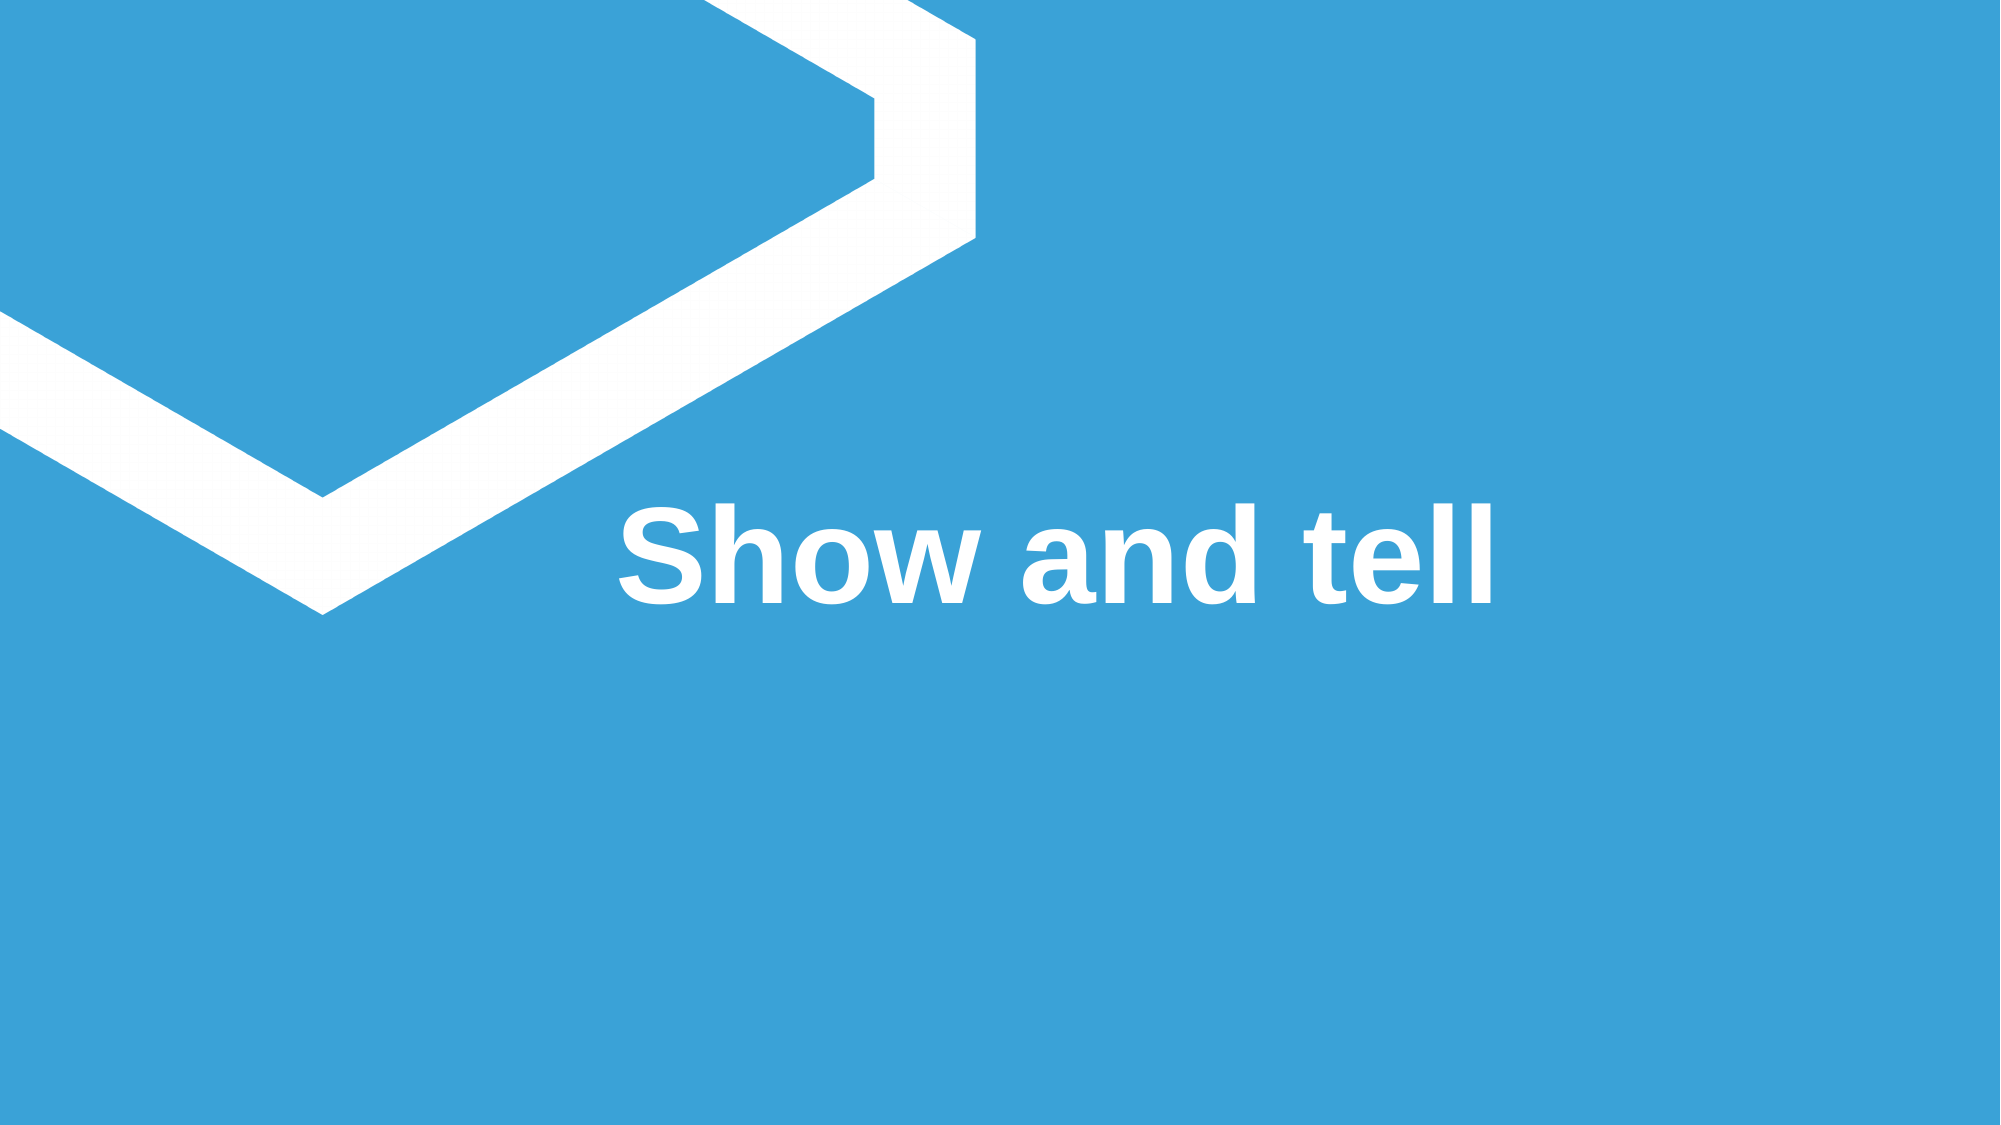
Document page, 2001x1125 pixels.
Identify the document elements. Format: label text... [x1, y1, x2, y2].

picture [0, 0, 976, 615]
list Show and tell [42, 336, 1517, 789]
